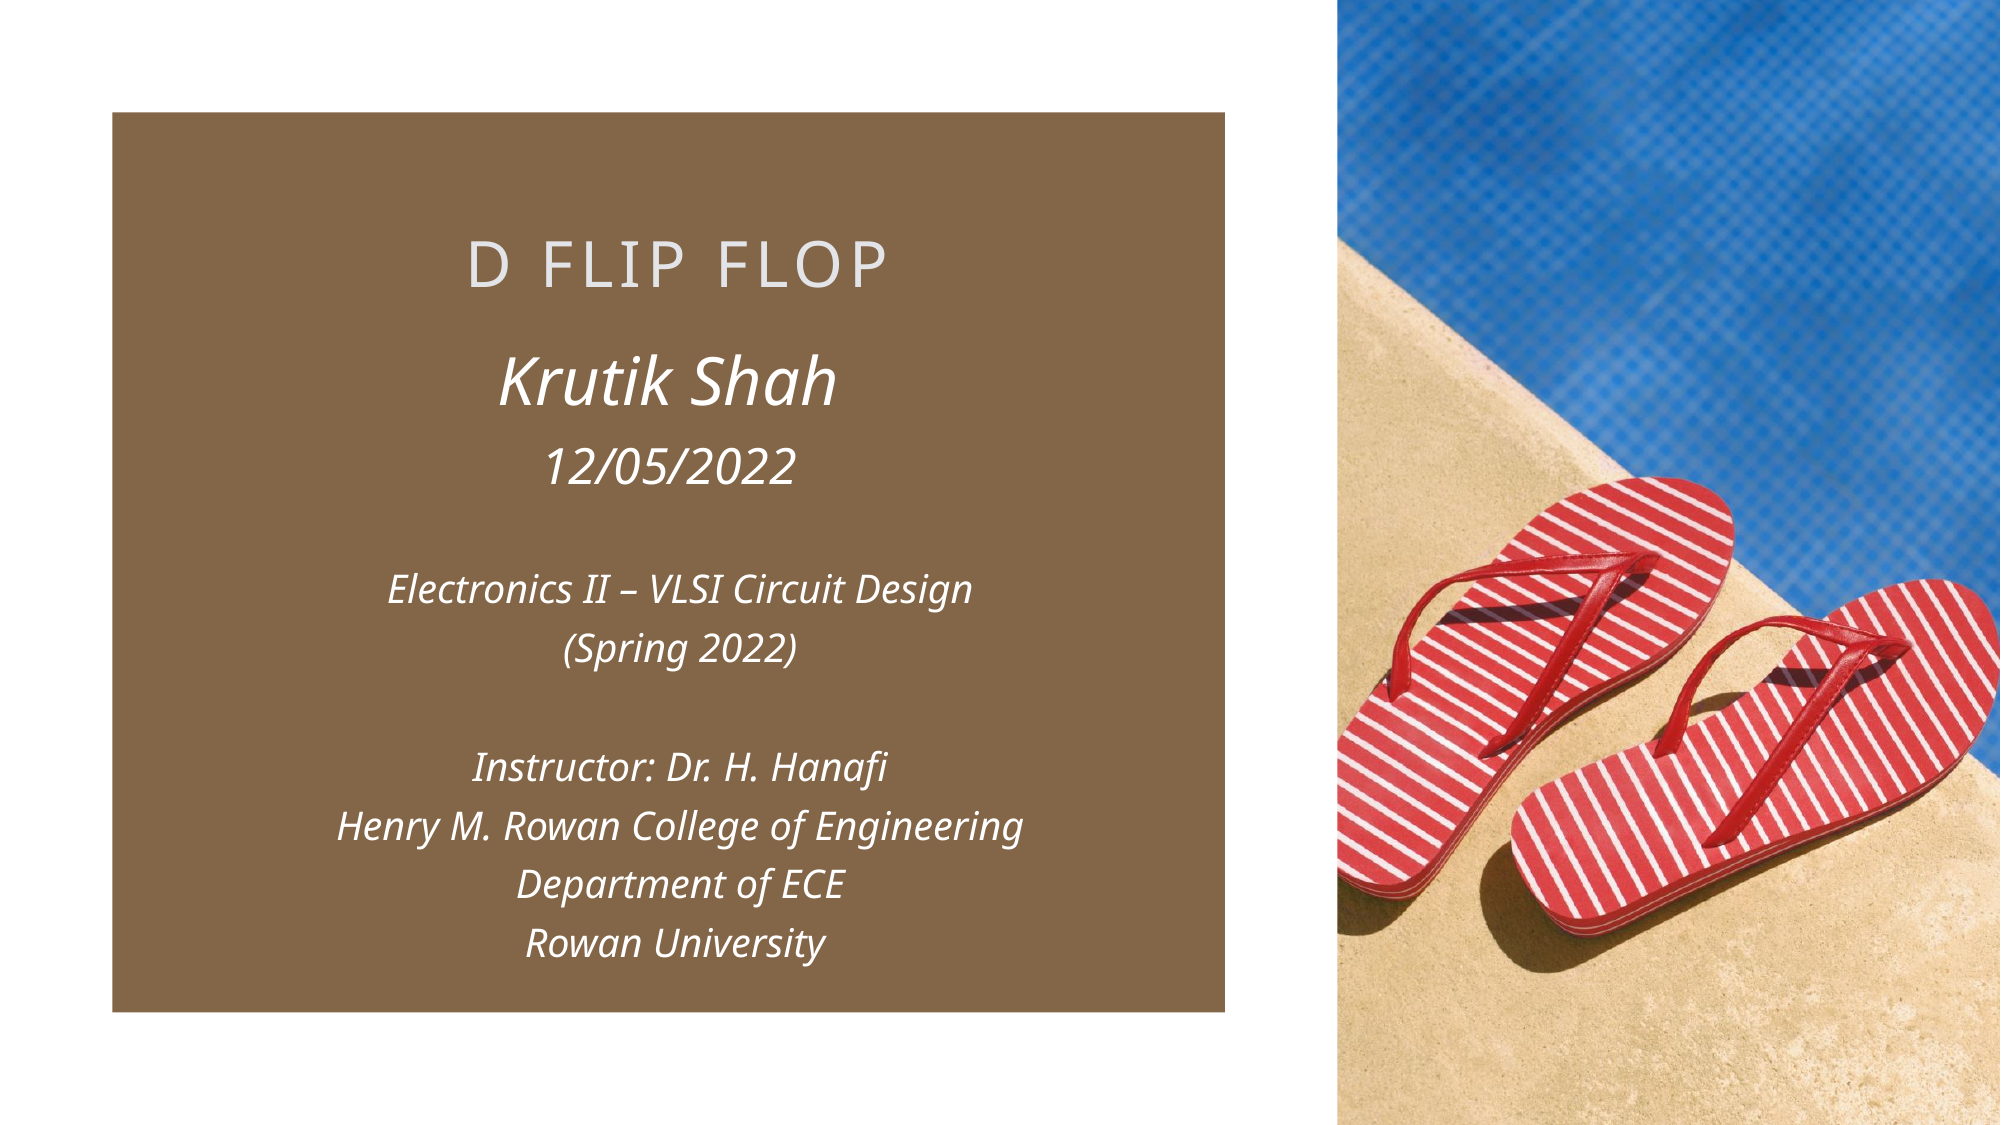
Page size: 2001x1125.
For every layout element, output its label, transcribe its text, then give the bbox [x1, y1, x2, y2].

text_box [0, 0, 1337, 1125]
subtitle Electronics II – VLSI Circuit Design (Spring 2022) Instructor: Dr. H. Hanafi Henry M. Rowan College of Engineering Department of ECE Rowan University [236, 562, 1125, 979]
title D Flip Flop [268, 224, 1093, 340]
picture [1337, 0, 2000, 1125]
text_box [111, 111, 1226, 1013]
text_box Krutik Shah 12/05/2022 [224, 340, 1113, 507]
